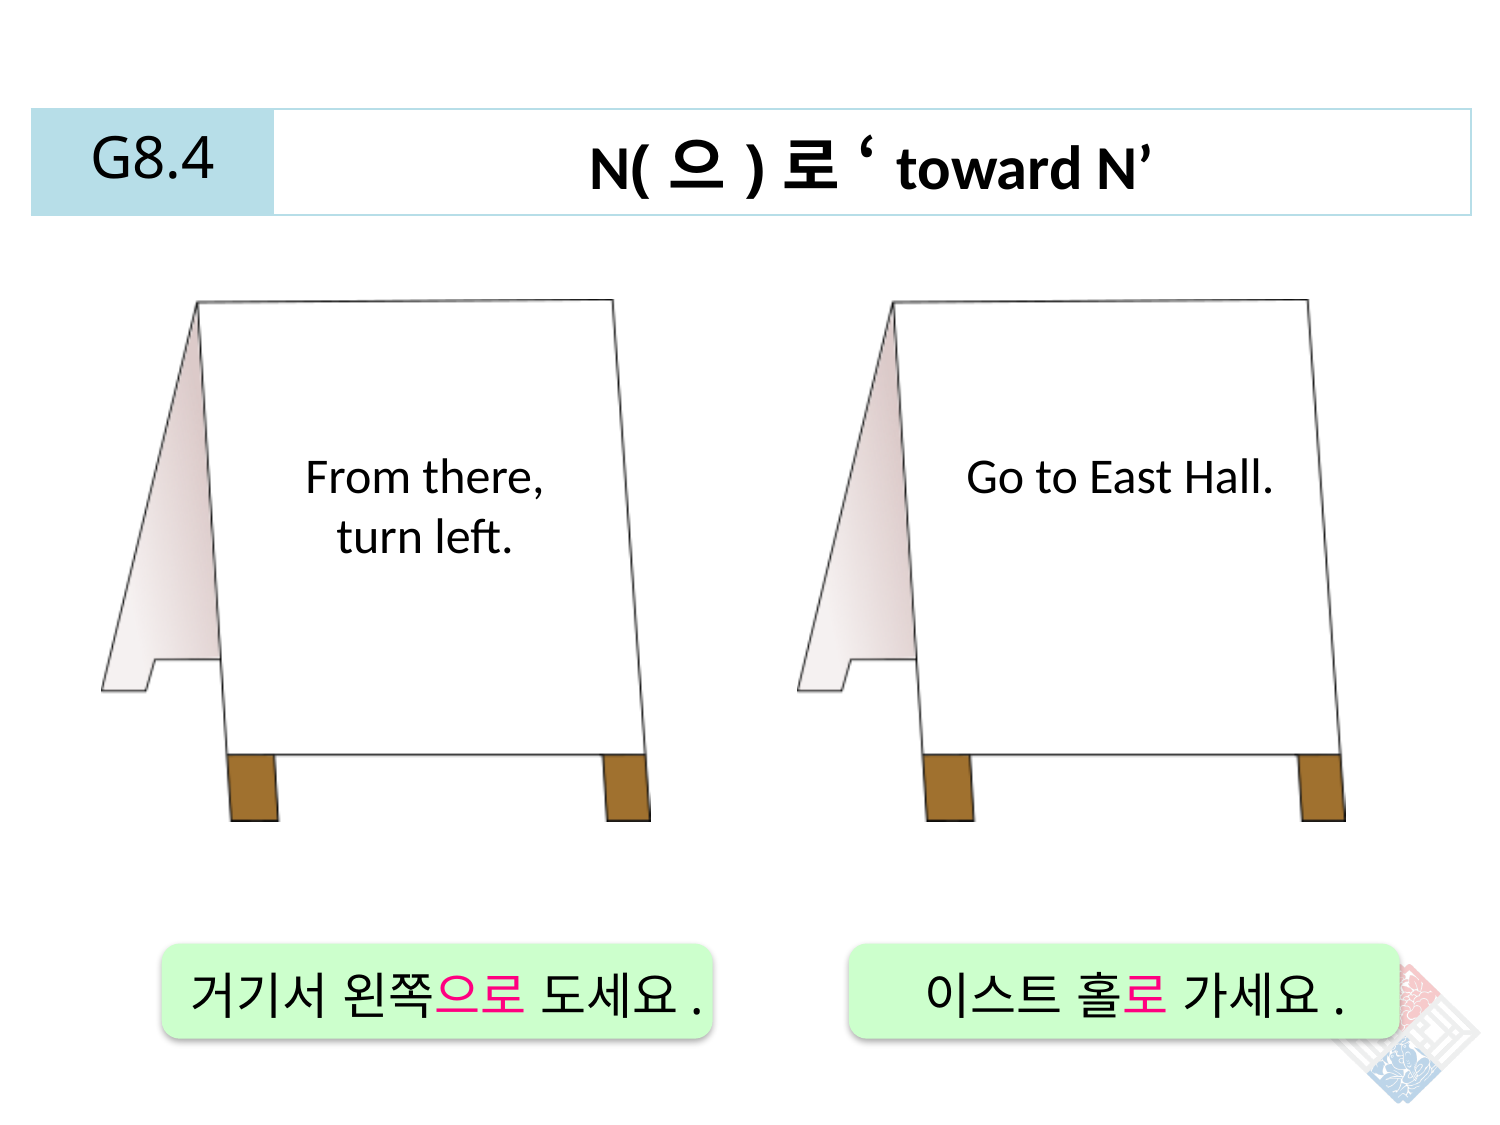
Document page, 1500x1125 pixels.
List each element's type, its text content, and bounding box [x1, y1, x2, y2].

text_box [164, 945, 710, 1037]
text_box 이스트 홀로 가세요. [909, 957, 1374, 1032]
text_box [851, 945, 1398, 1037]
text_box 거기서 왼쪽으로 도세요. [175, 957, 719, 1032]
table_header N(으)로 ‘toward N’ [274, 110, 1470, 214]
picture [796, 299, 1347, 822]
table_header G8.4 [32, 110, 272, 214]
picture [101, 299, 651, 822]
